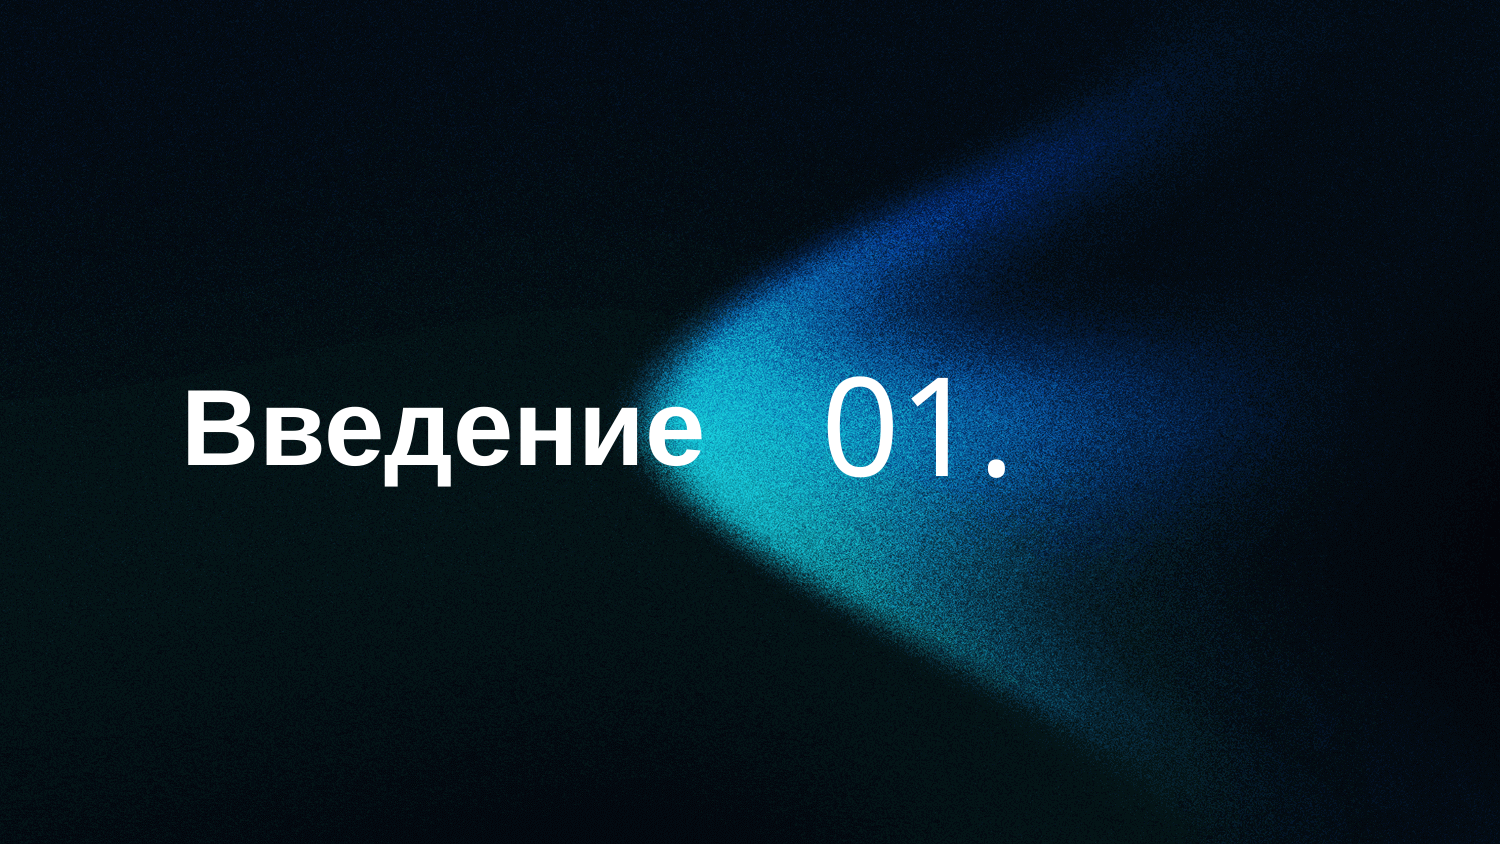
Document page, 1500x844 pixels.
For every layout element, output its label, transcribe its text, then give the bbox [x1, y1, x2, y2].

text_box 01. [763, 332, 1027, 511]
text_box Введение [169, 325, 718, 519]
picture [0, 0, 1500, 844]
